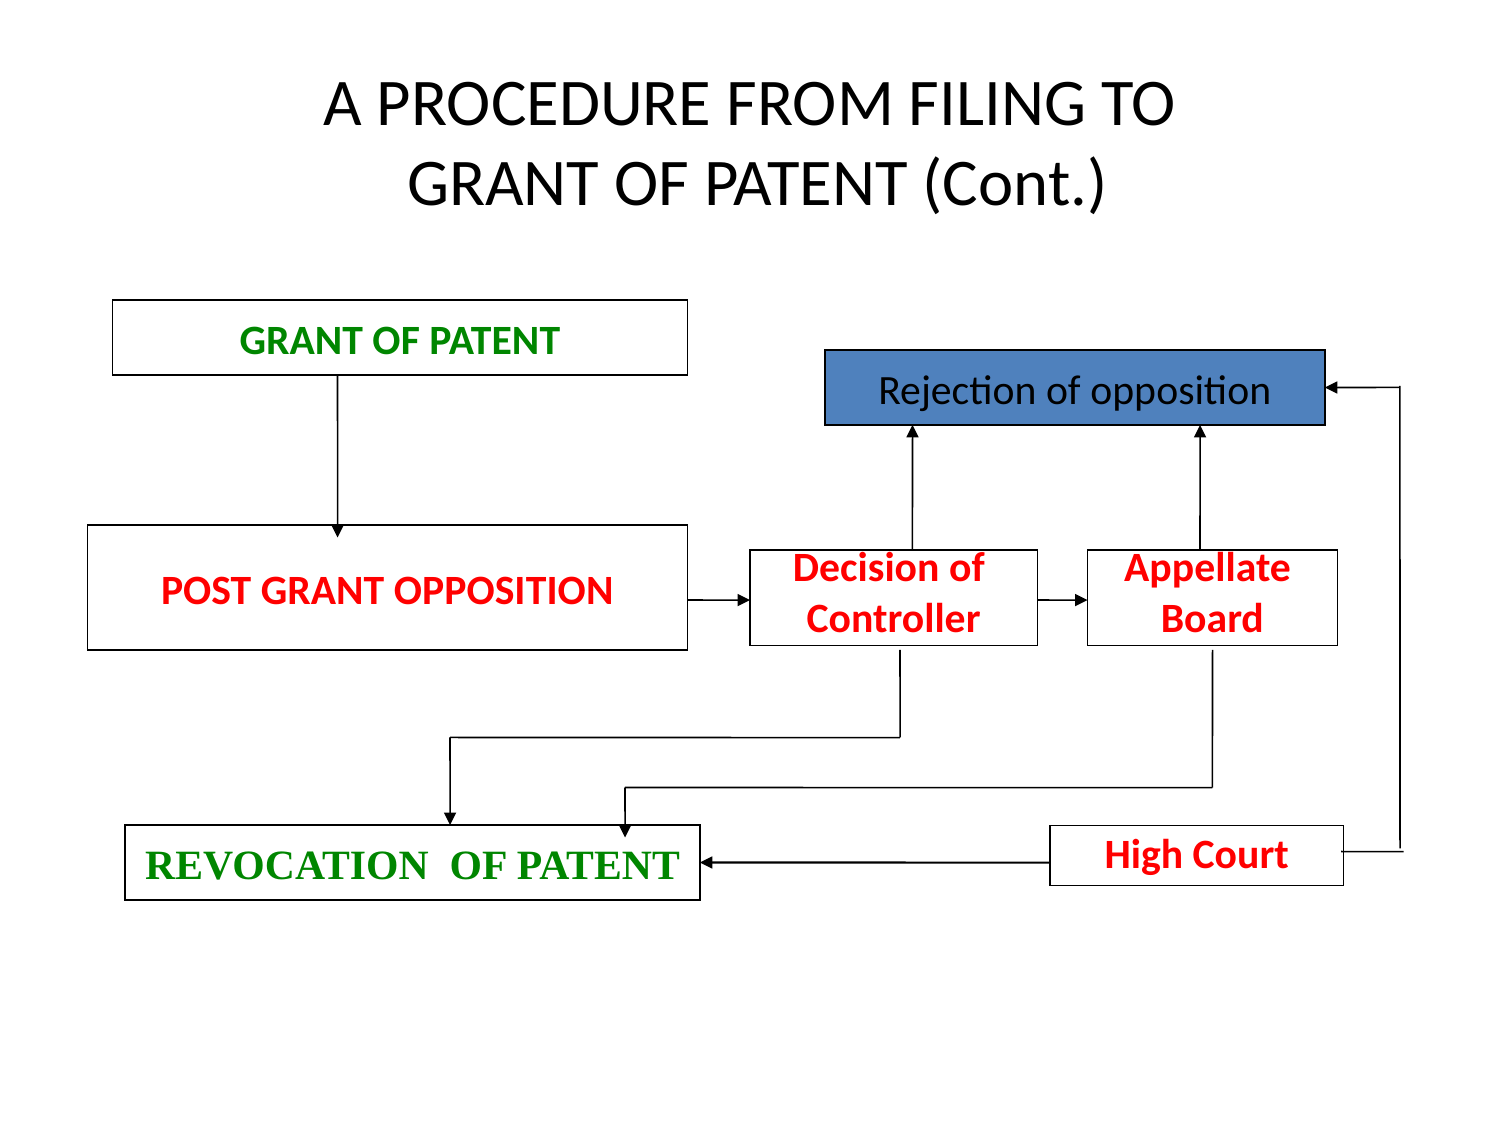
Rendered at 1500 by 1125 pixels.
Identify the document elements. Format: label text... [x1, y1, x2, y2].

text_box POST GRANT OPPOSITION [87, 525, 688, 650]
text_box [699, 856, 1051, 869]
text_box [906, 424, 919, 550]
text_box High Court [1049, 825, 1344, 886]
title A PROCEDURE FROM FILING TO GRANT OF PATENT (Cont.) [75, 45, 1425, 233]
text_box [1037, 593, 1088, 607]
text_box [1193, 424, 1207, 550]
text_box [443, 737, 457, 826]
text_box Appellate Board [1087, 549, 1338, 646]
text_box Decision of Controller [749, 549, 1038, 646]
text_box REVOCATION OF PATENT [125, 824, 700, 900]
text_box [618, 788, 632, 838]
text_box [1324, 381, 1399, 394]
text_box GRANT OF PATENT [112, 299, 688, 375]
text_box Rejection of opposition [825, 349, 1325, 425]
text_box [331, 374, 344, 538]
text_box [687, 593, 751, 607]
